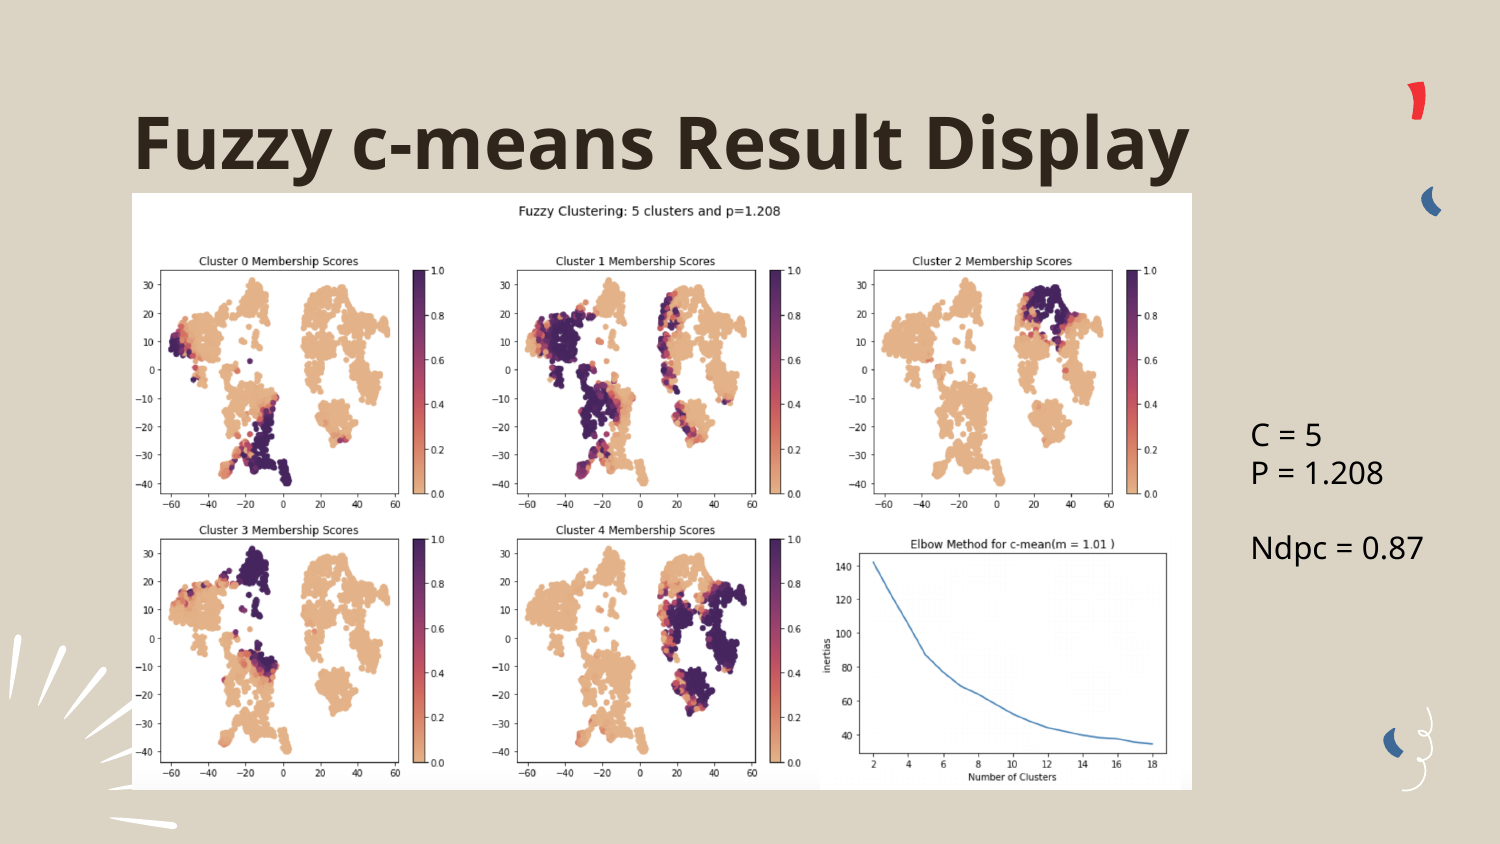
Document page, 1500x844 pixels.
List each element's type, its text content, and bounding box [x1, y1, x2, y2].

picture [132, 192, 1192, 791]
text_box C = 5 P = 1.208 Ndpc = 0.87 [1235, 400, 1500, 581]
title Fuzzy c-means Result Display [116, 81, 1383, 194]
